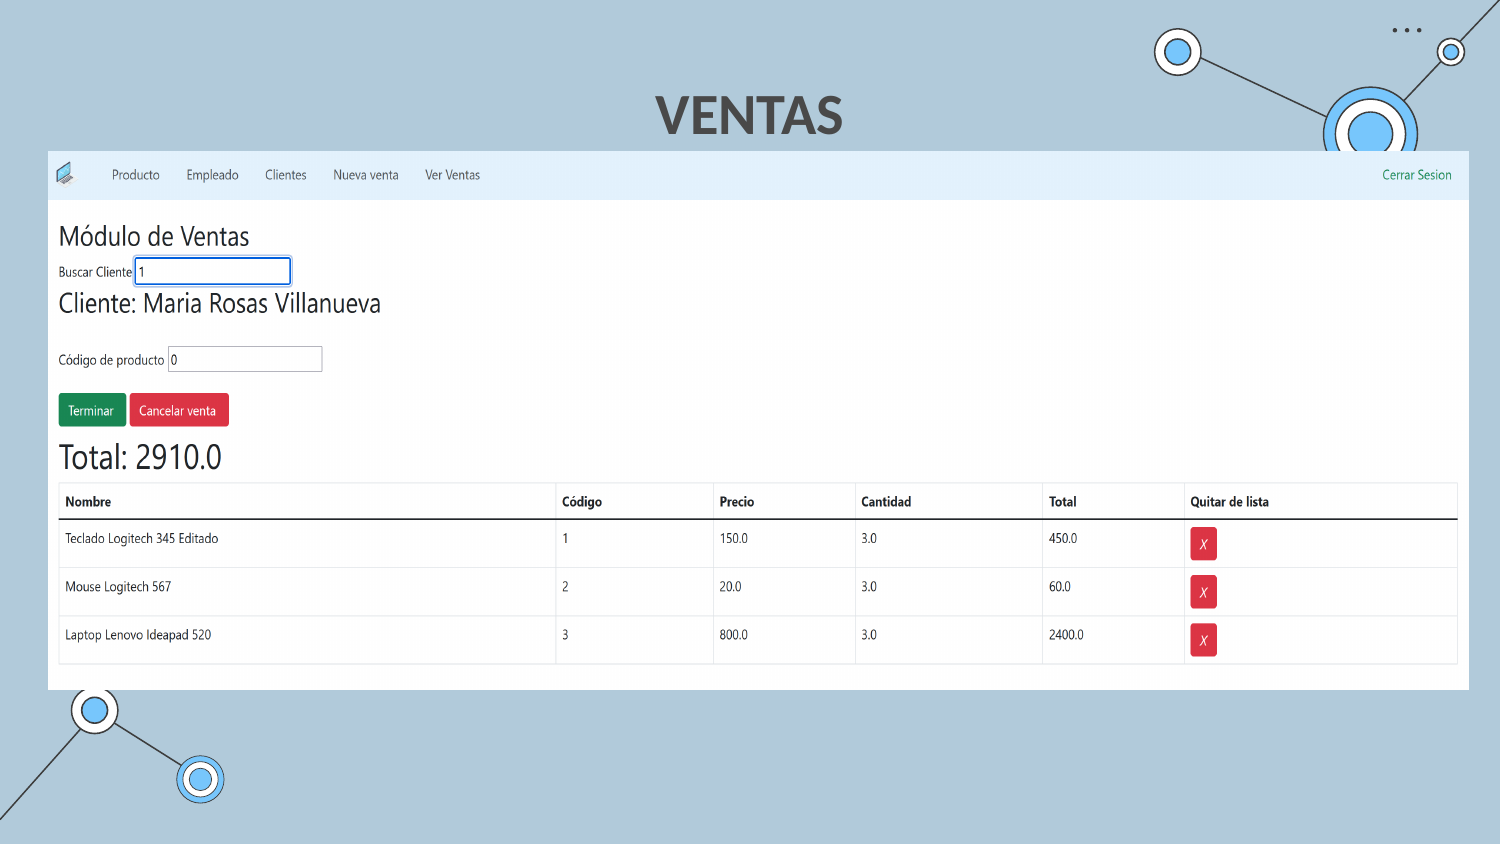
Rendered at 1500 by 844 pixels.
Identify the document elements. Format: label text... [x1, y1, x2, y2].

picture [48, 151, 1470, 690]
title VENTAS [362, 56, 1138, 149]
